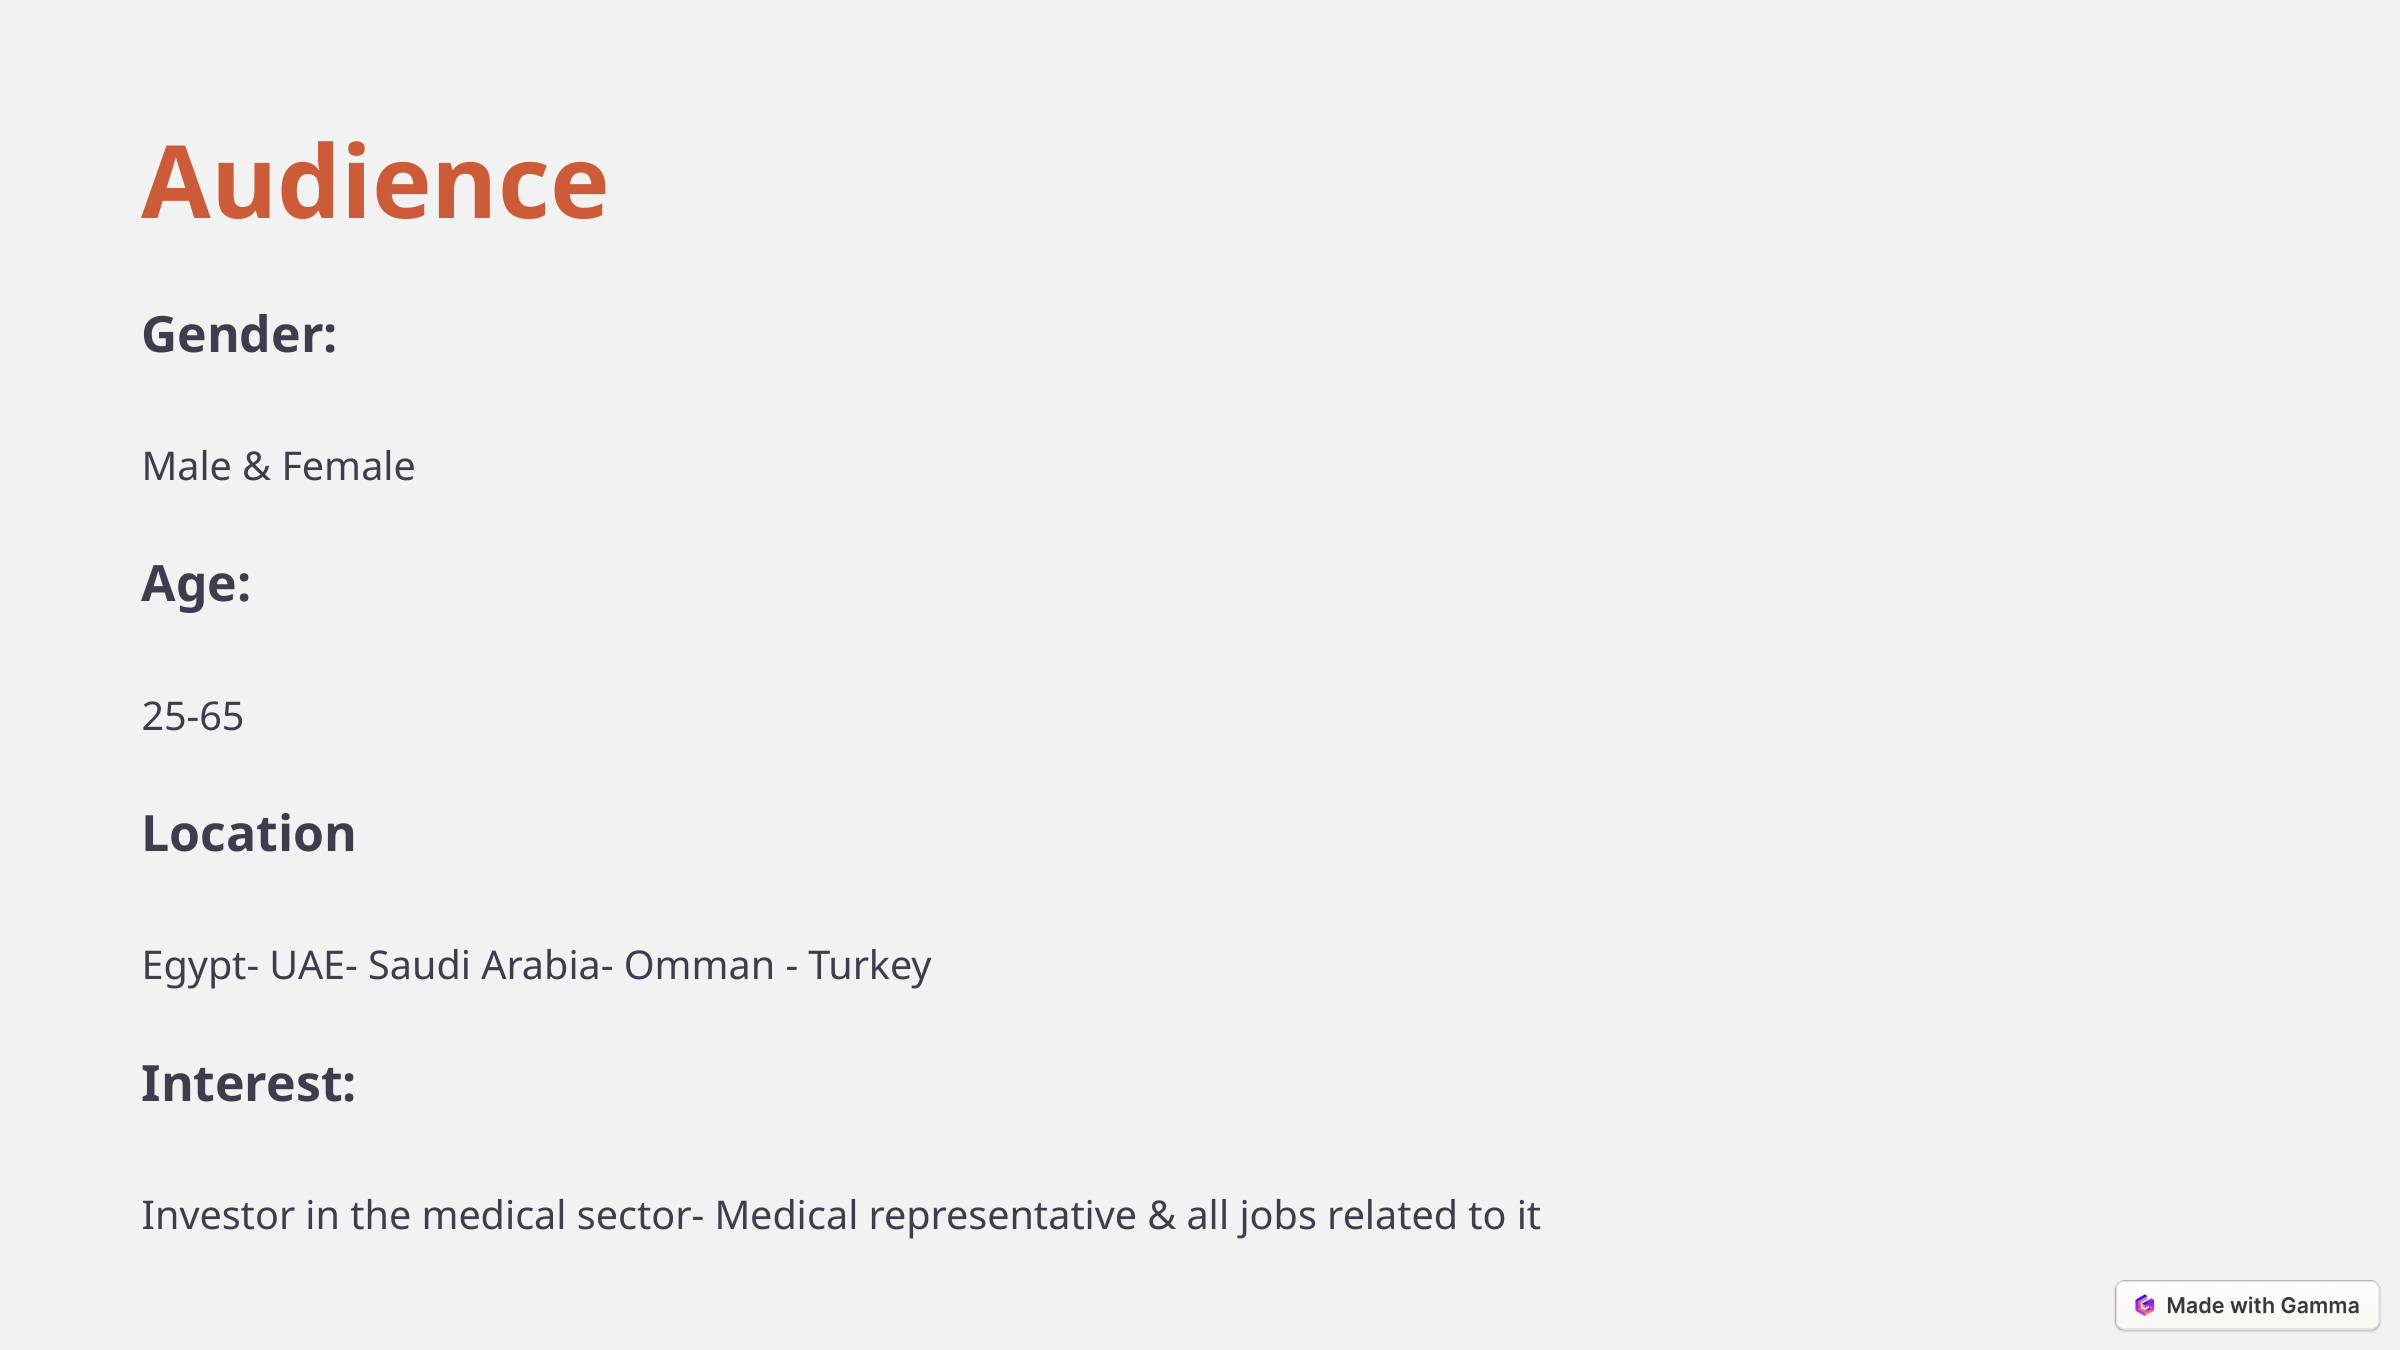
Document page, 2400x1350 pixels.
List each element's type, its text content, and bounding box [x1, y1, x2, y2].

text_box Gender: [141, 299, 648, 364]
text_box Age: [141, 549, 648, 613]
text_box 25-65 [141, 673, 2259, 739]
text_box Investor in the medical sector- Medical representative & all jobs related to it [141, 1172, 2259, 1238]
text_box Location [141, 798, 648, 863]
text_box Egypt- UAE- Saudi Arabia- Omman - Turkey [141, 923, 2259, 988]
picture [2106, 1271, 2389, 1339]
text_box Audience [141, 112, 1155, 240]
text_box Male & Female [141, 423, 2259, 489]
text_box Interest: [141, 1048, 648, 1112]
